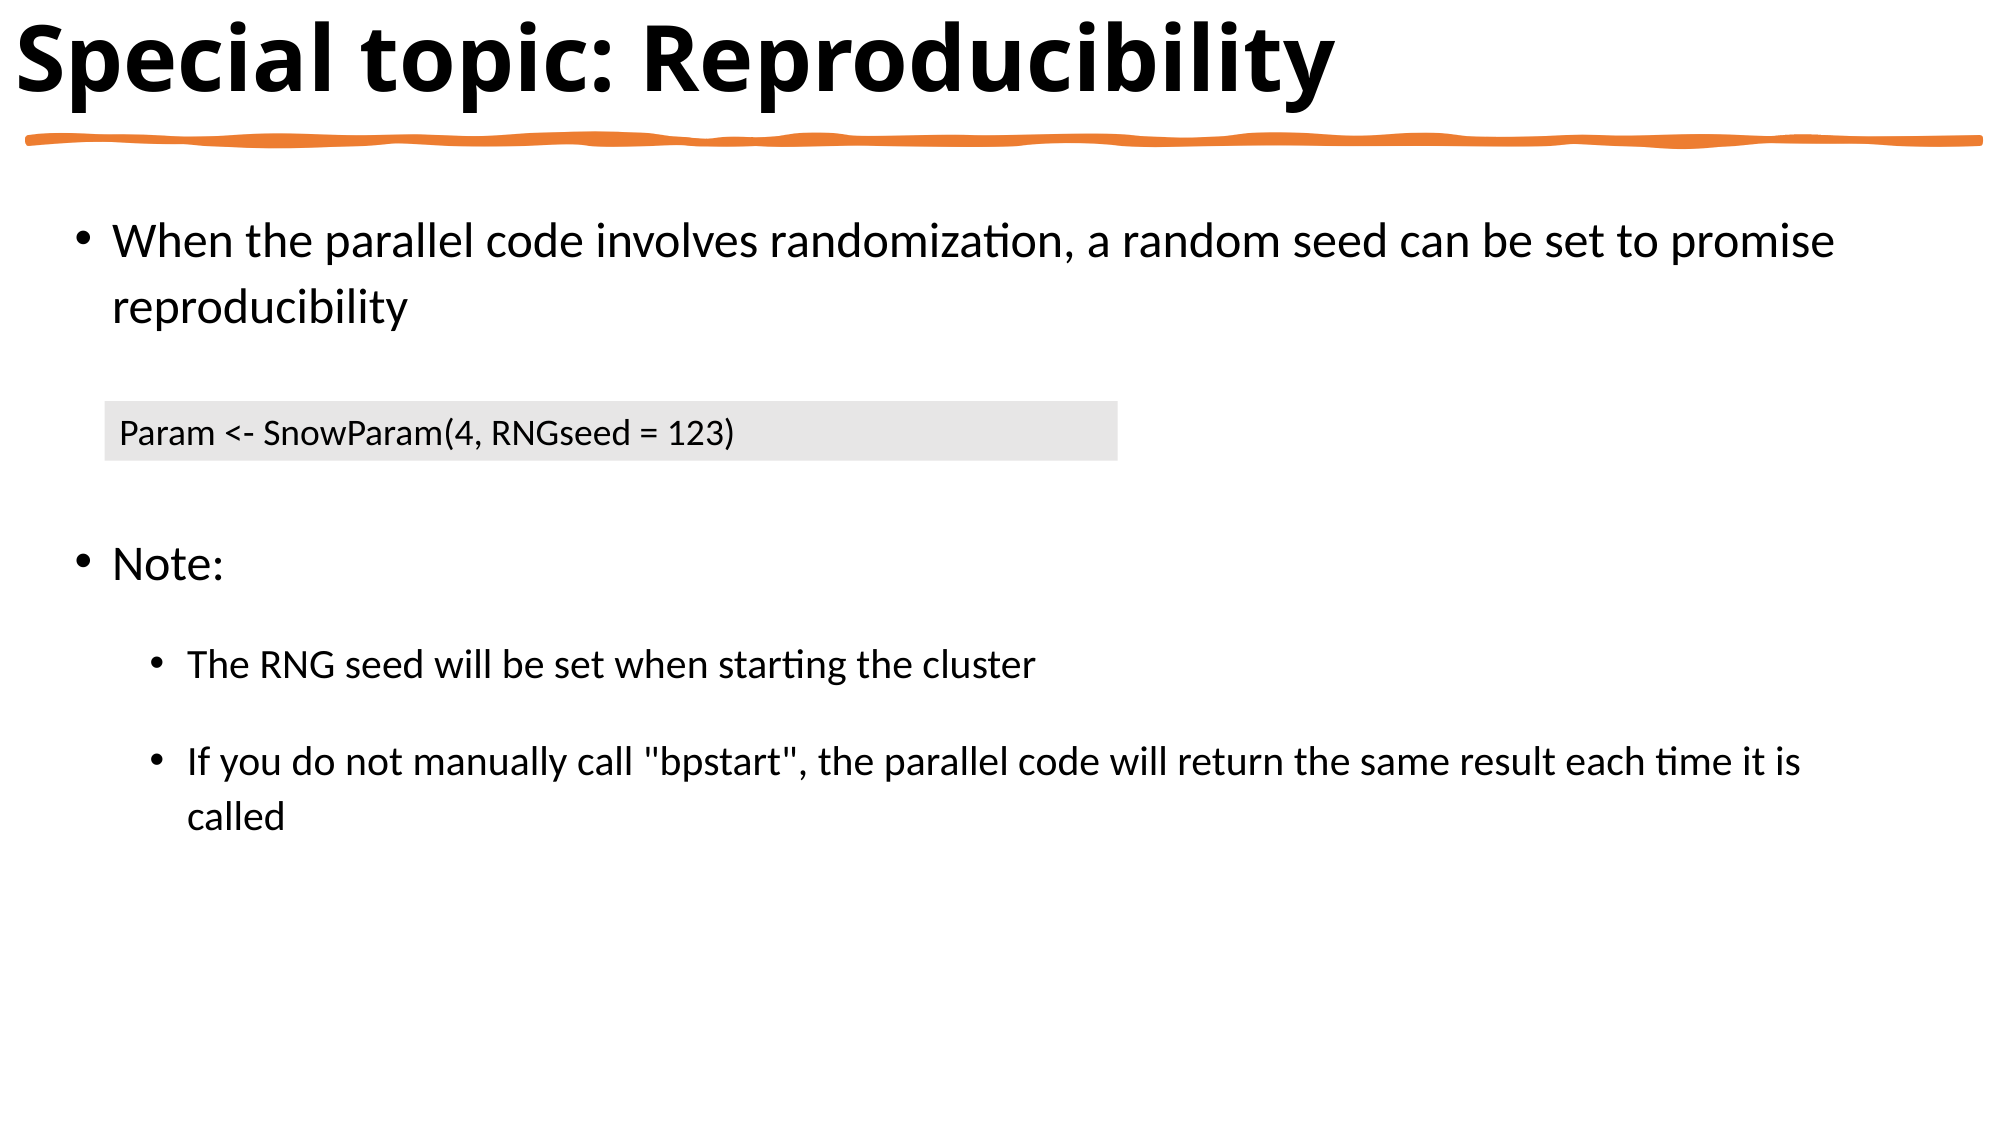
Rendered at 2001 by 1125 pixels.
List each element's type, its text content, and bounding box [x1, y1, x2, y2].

title Special topic: Reproducibility [0, 1, 1717, 89]
text_box Param <- SnowParam(4, RNGseed = 123) [104, 401, 1118, 461]
list When the parallel code involves randomization, a random seed can be set to promise reproducibility Note: The RNG seed will be set when starting the cluster If you do not manually call "bpstart", the parallel code will return the same result each time it is called [59, 194, 1896, 1125]
picture [0, 89, 2000, 161]
